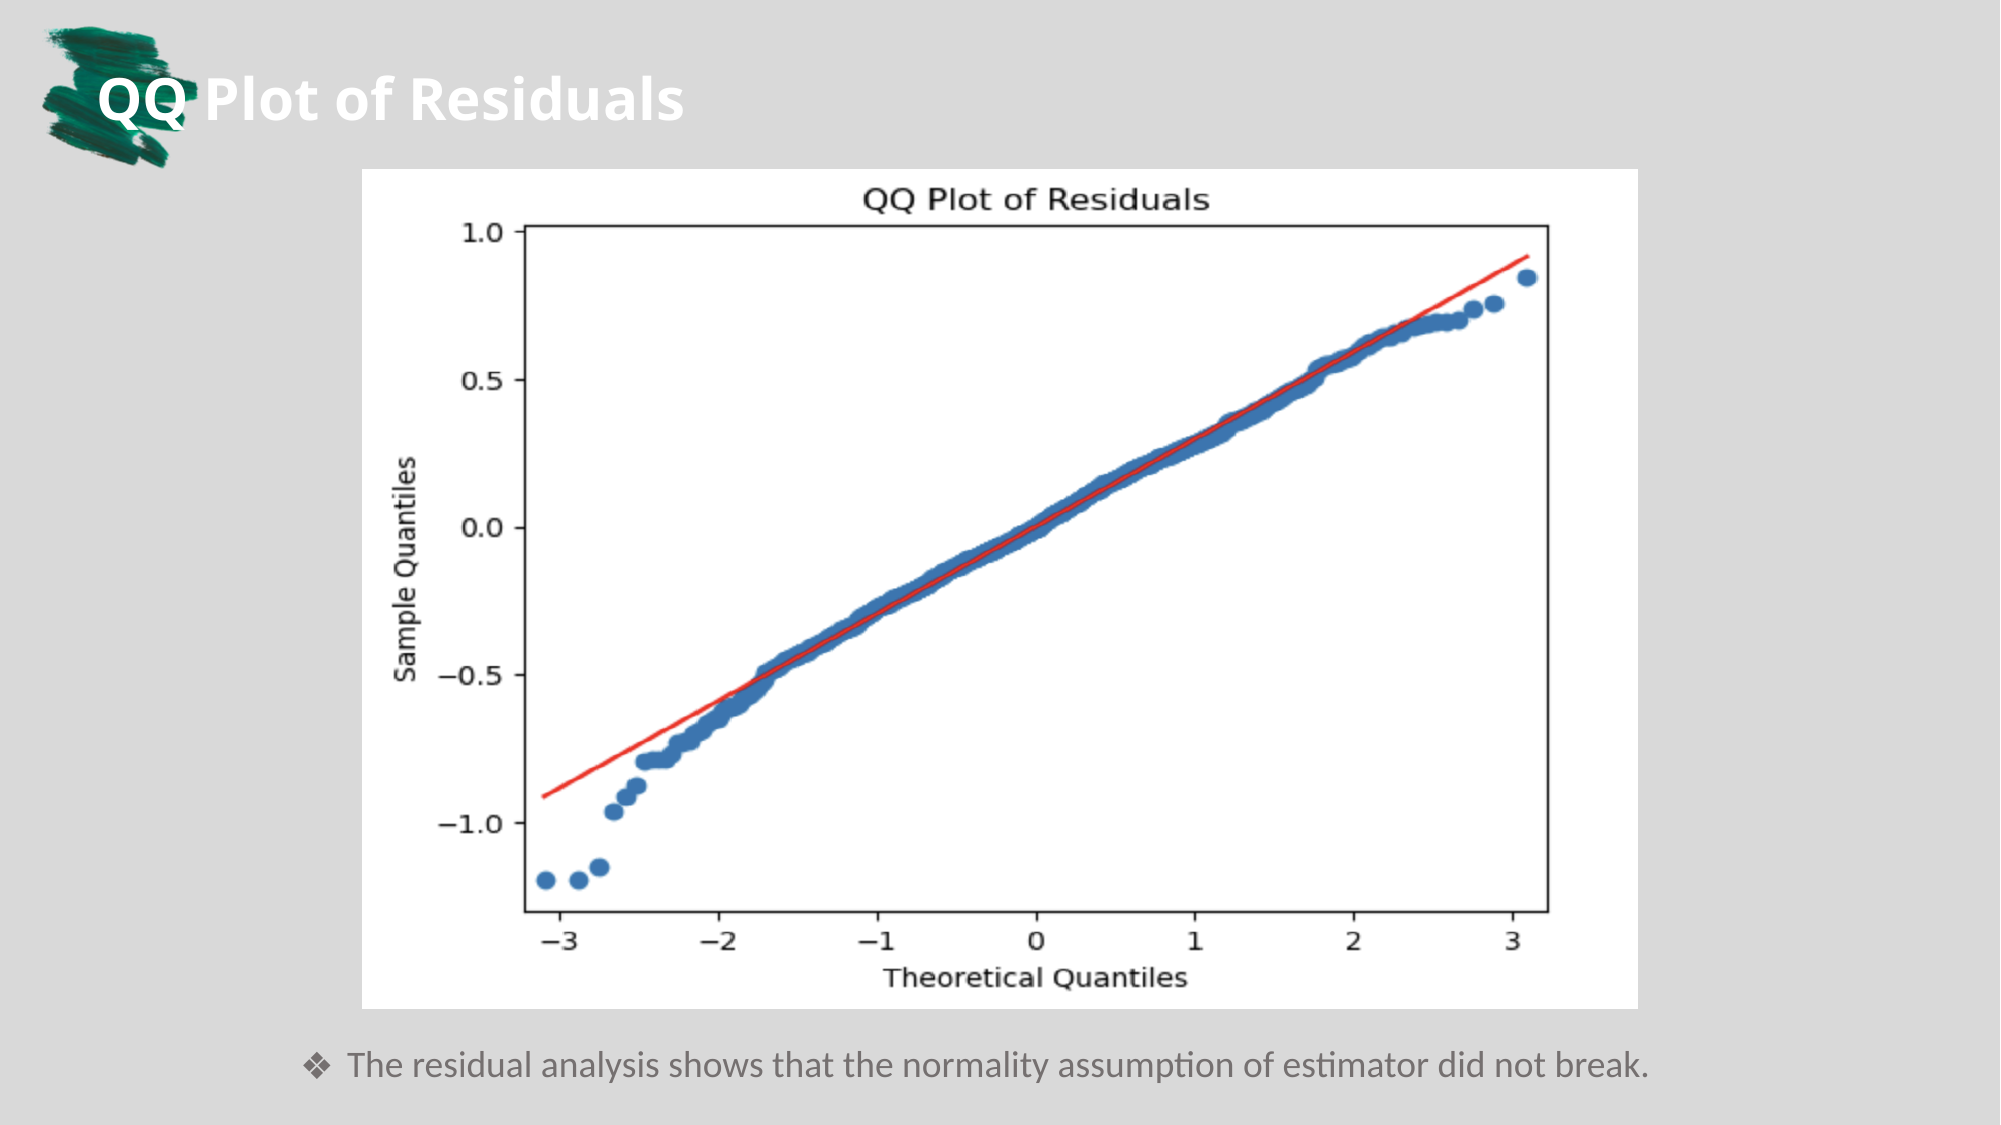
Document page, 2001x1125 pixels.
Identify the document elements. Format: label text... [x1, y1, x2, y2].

text_box The residual analysis shows that the normality assumption of estimator did not break. [285, 1032, 1690, 1093]
text_box QQ Plot of Residuals [203, 54, 793, 140]
picture [362, 168, 1638, 1009]
picture [42, 25, 199, 170]
